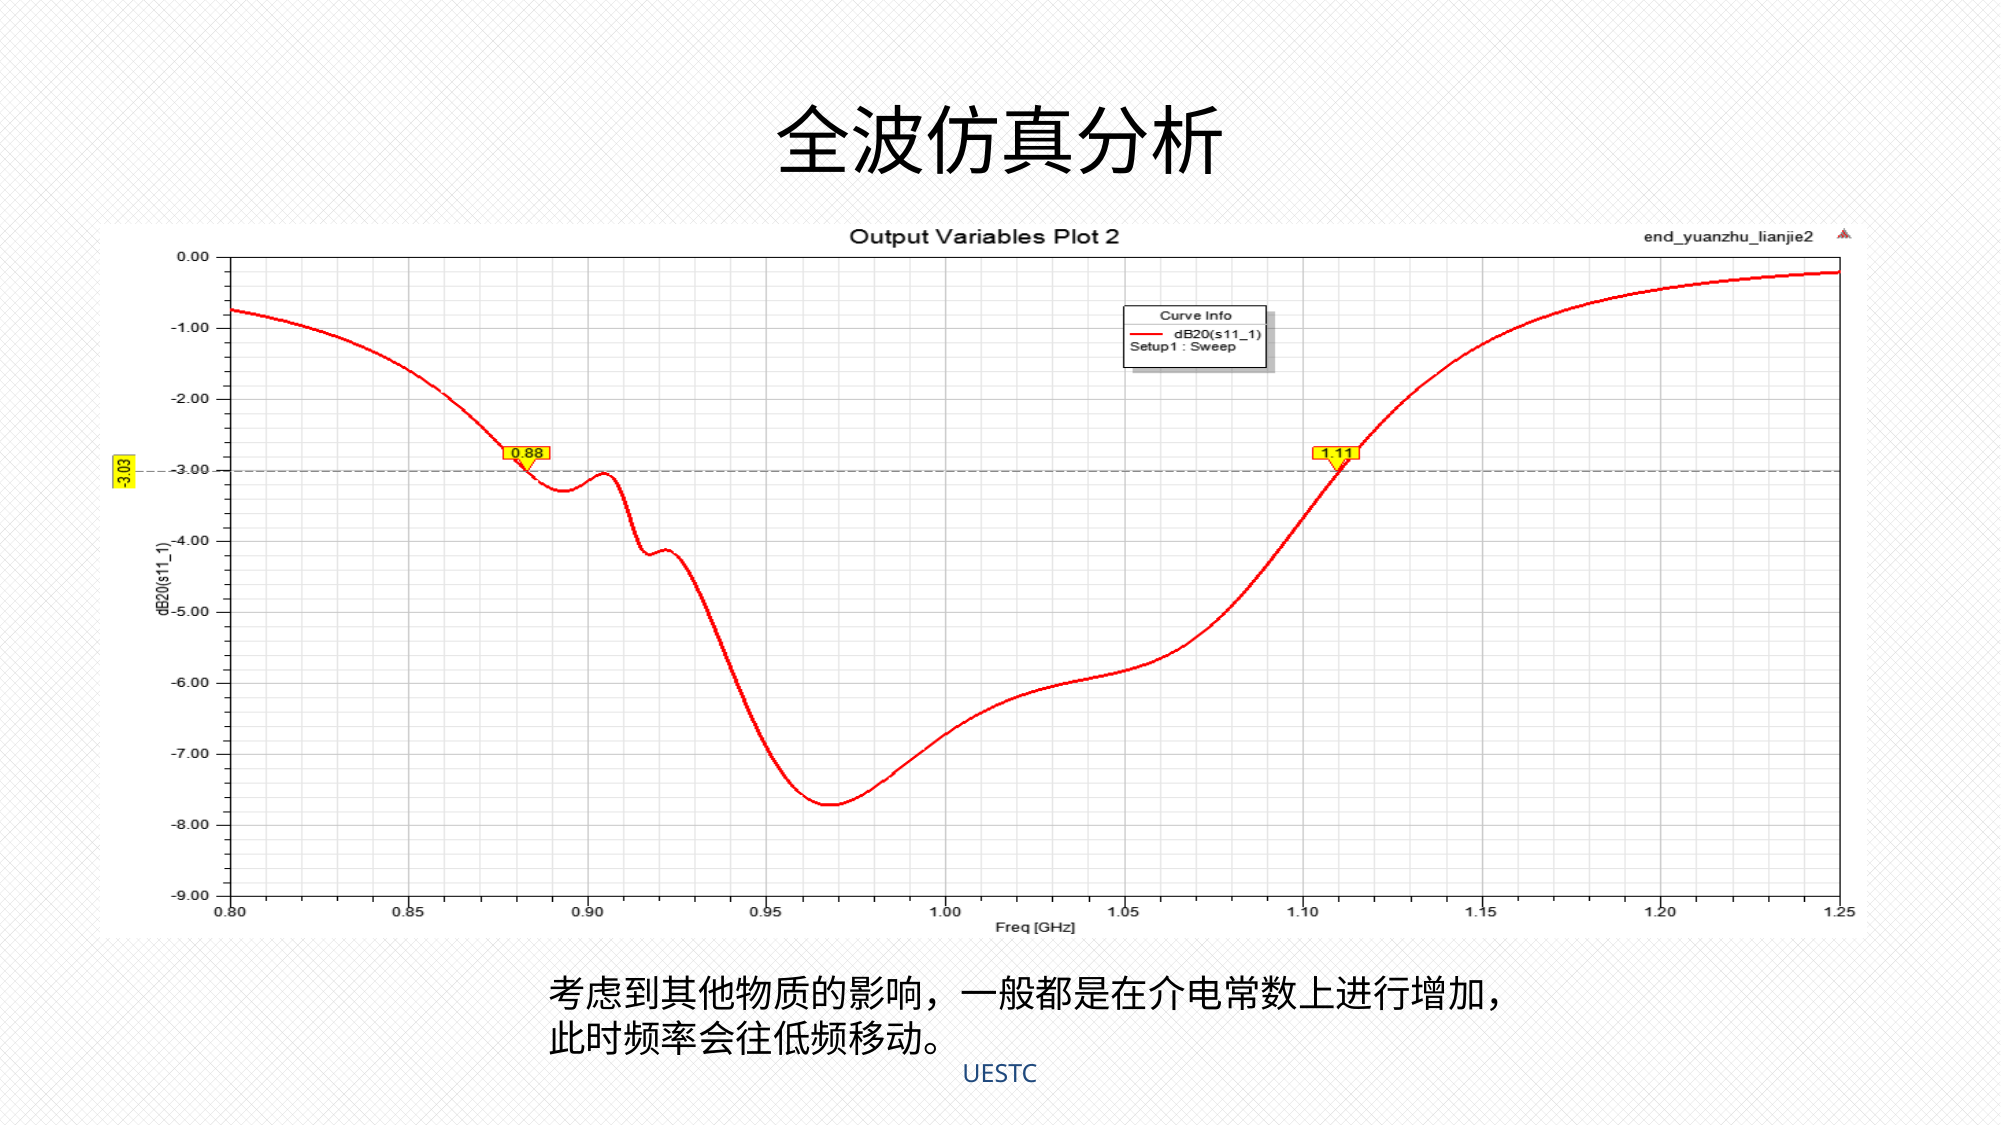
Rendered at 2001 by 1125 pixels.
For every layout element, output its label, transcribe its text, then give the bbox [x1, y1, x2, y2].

footer UESTC [683, 1068, 1317, 1103]
picture [99, 224, 1867, 938]
title 全波仿真分析 [100, 45, 1901, 233]
text_box 考虑到其他物质的影响，一般都是在介电常数上进行增加，此时频率会往低频移动。 [533, 962, 1517, 1068]
